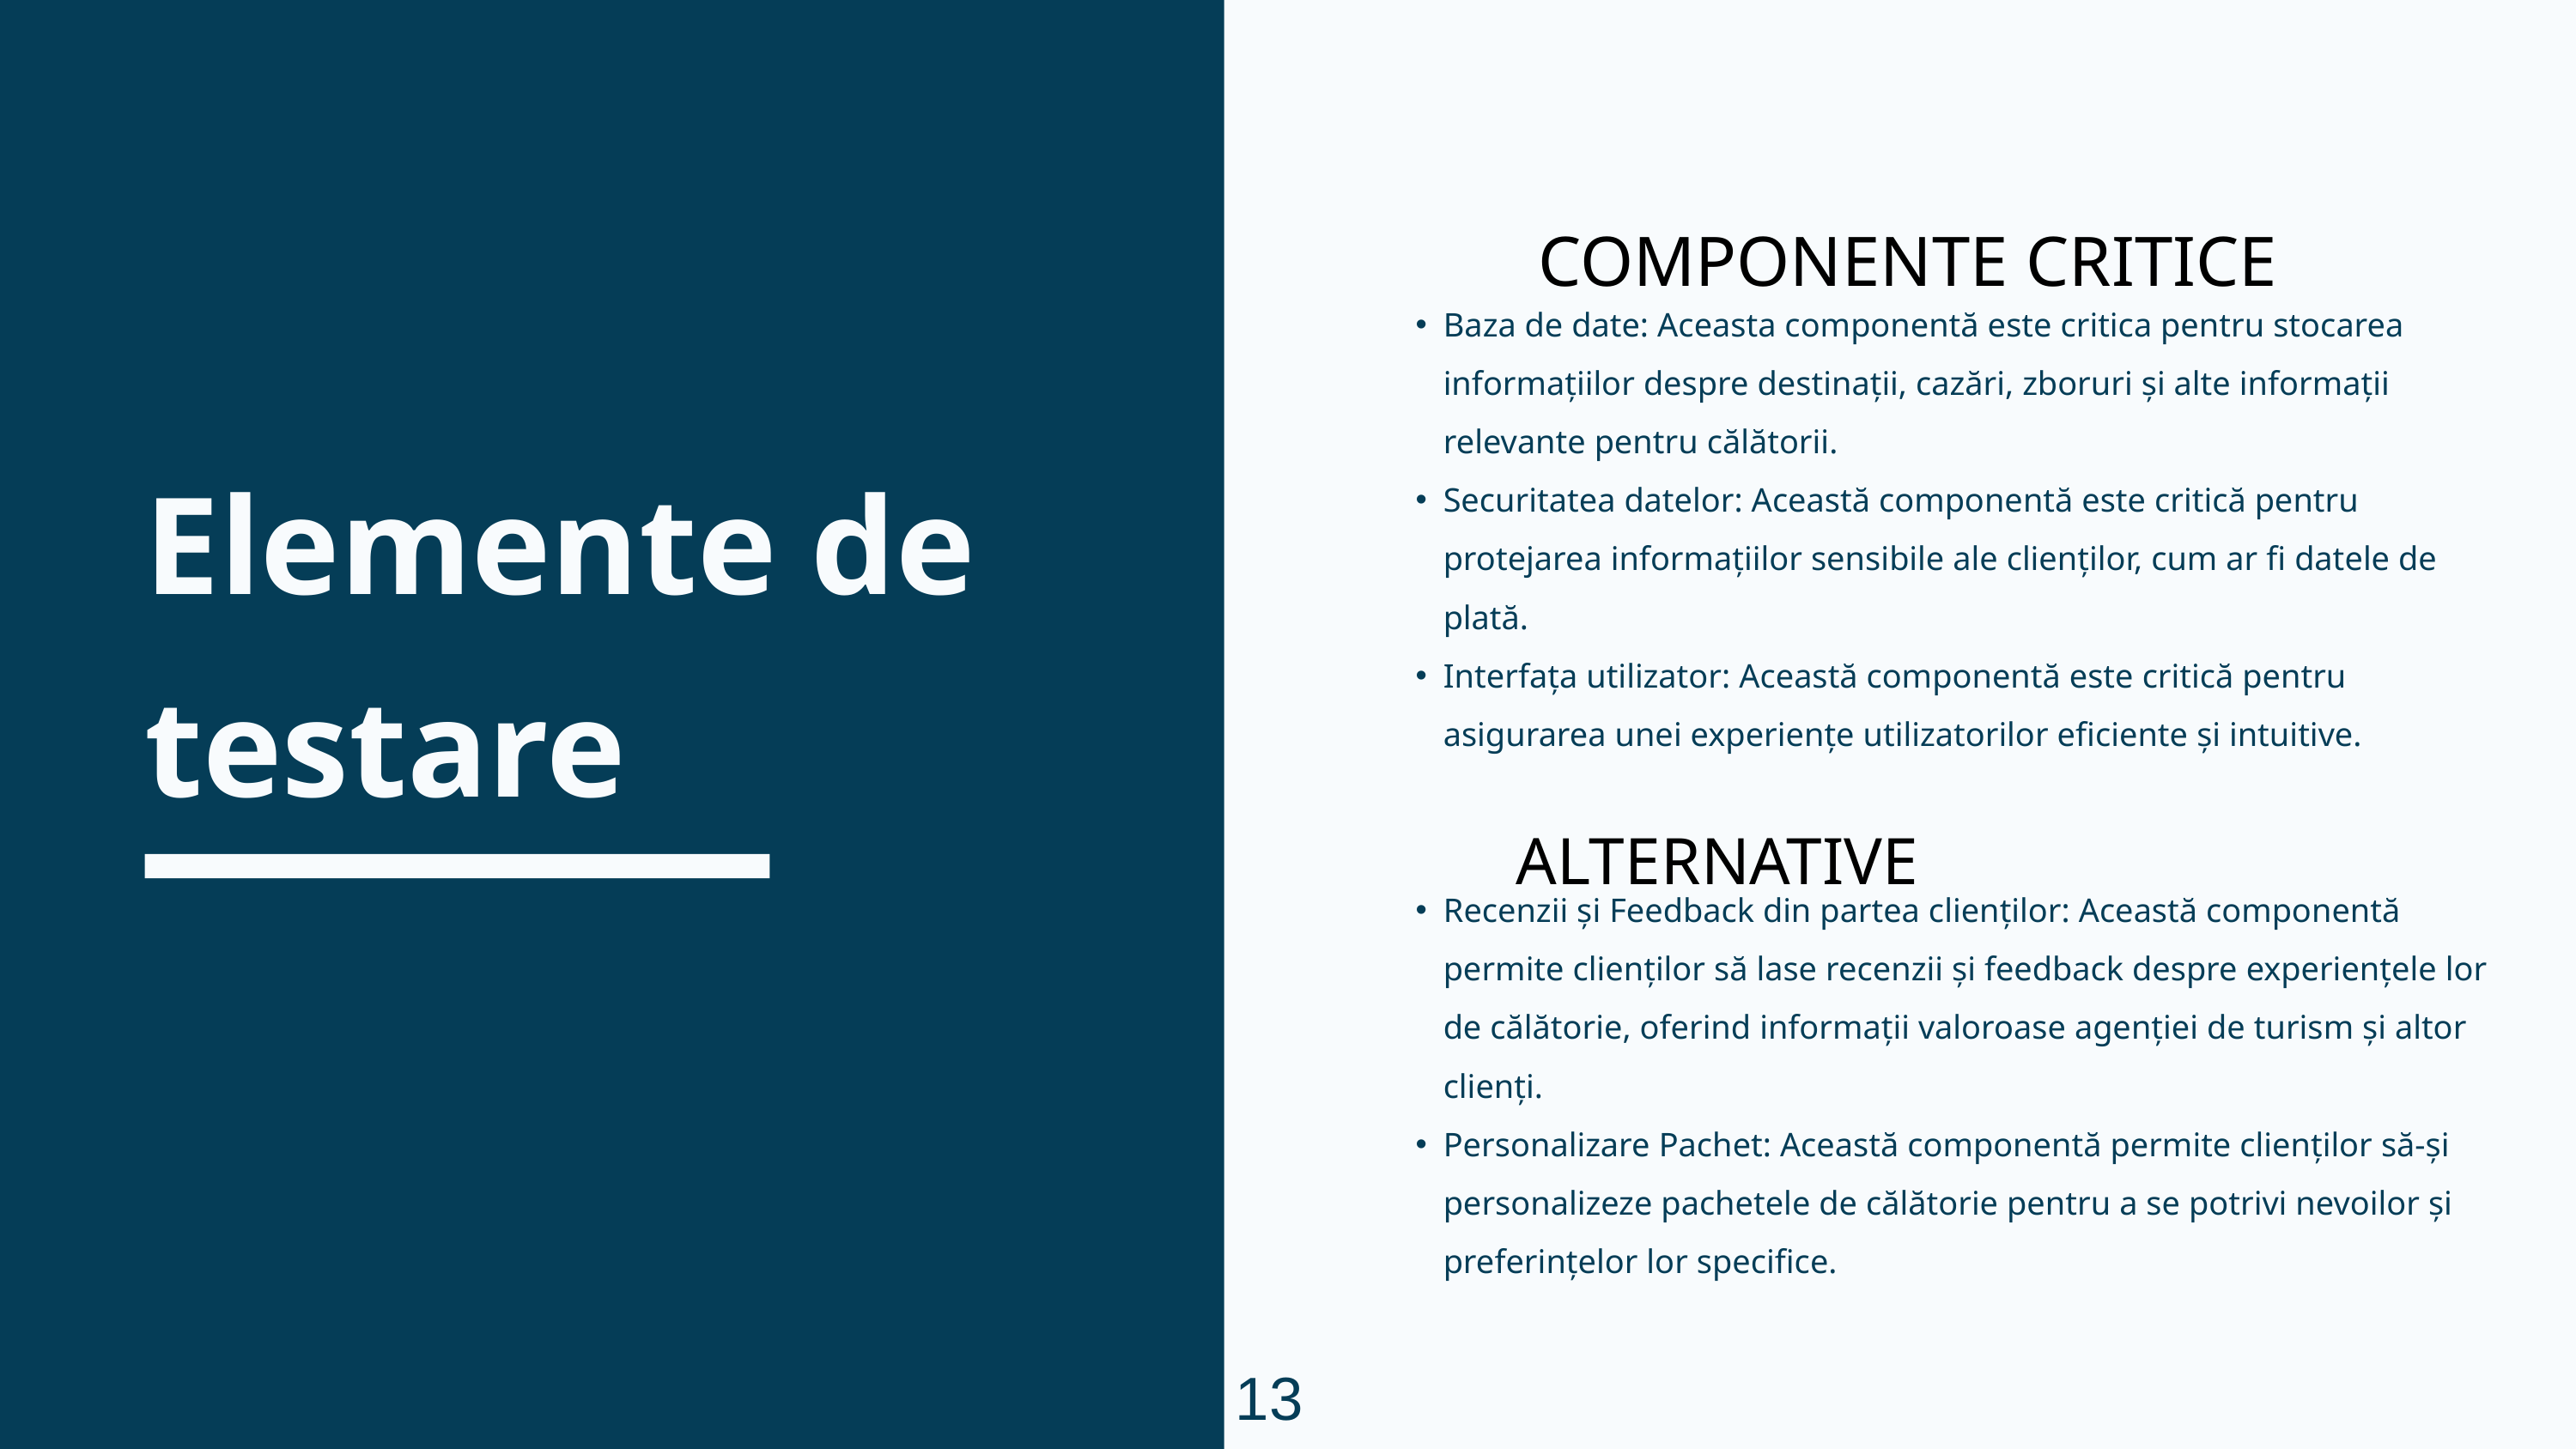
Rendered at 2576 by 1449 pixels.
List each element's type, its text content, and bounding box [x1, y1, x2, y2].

text_box COMPONENTE CRITICE [1467, 166, 2348, 300]
text_box 13 [1235, 1331, 1303, 1433]
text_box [144, 418, 1095, 879]
text_box [1224, 0, 2576, 1449]
text_box Baza de date: Aceasta componentă este critica pentru stocarea informațiilor despre destinații, cazări, zboruri și alte informații relevante pentru călătorii. Securitatea datelor: Această componentă este critică pentru protejarea informațiilor sensibile ale clienților, cum ar fi datele de plată. Interfața utilizator: Această componentă este critică pentru asigurarea unei experiențe utilizatorilor eficiente și intuitive. [1388, 284, 2472, 812]
text_box Recenzii și Feedback din partea clienților: Această componentă permite clienților să lase recenzii și feedback despre experiențele lor de călătorie, oferind informații valoroase agenției de turism și altor clienți. Personalizare Pachet: Această componentă permite clienților să-și personalizeze pachetele de călătorie pentru a se potrivi nevoilor și preferințelor lor specifice. [1388, 870, 2502, 1339]
text_box ALTERNATIVE [1467, 771, 1967, 870]
